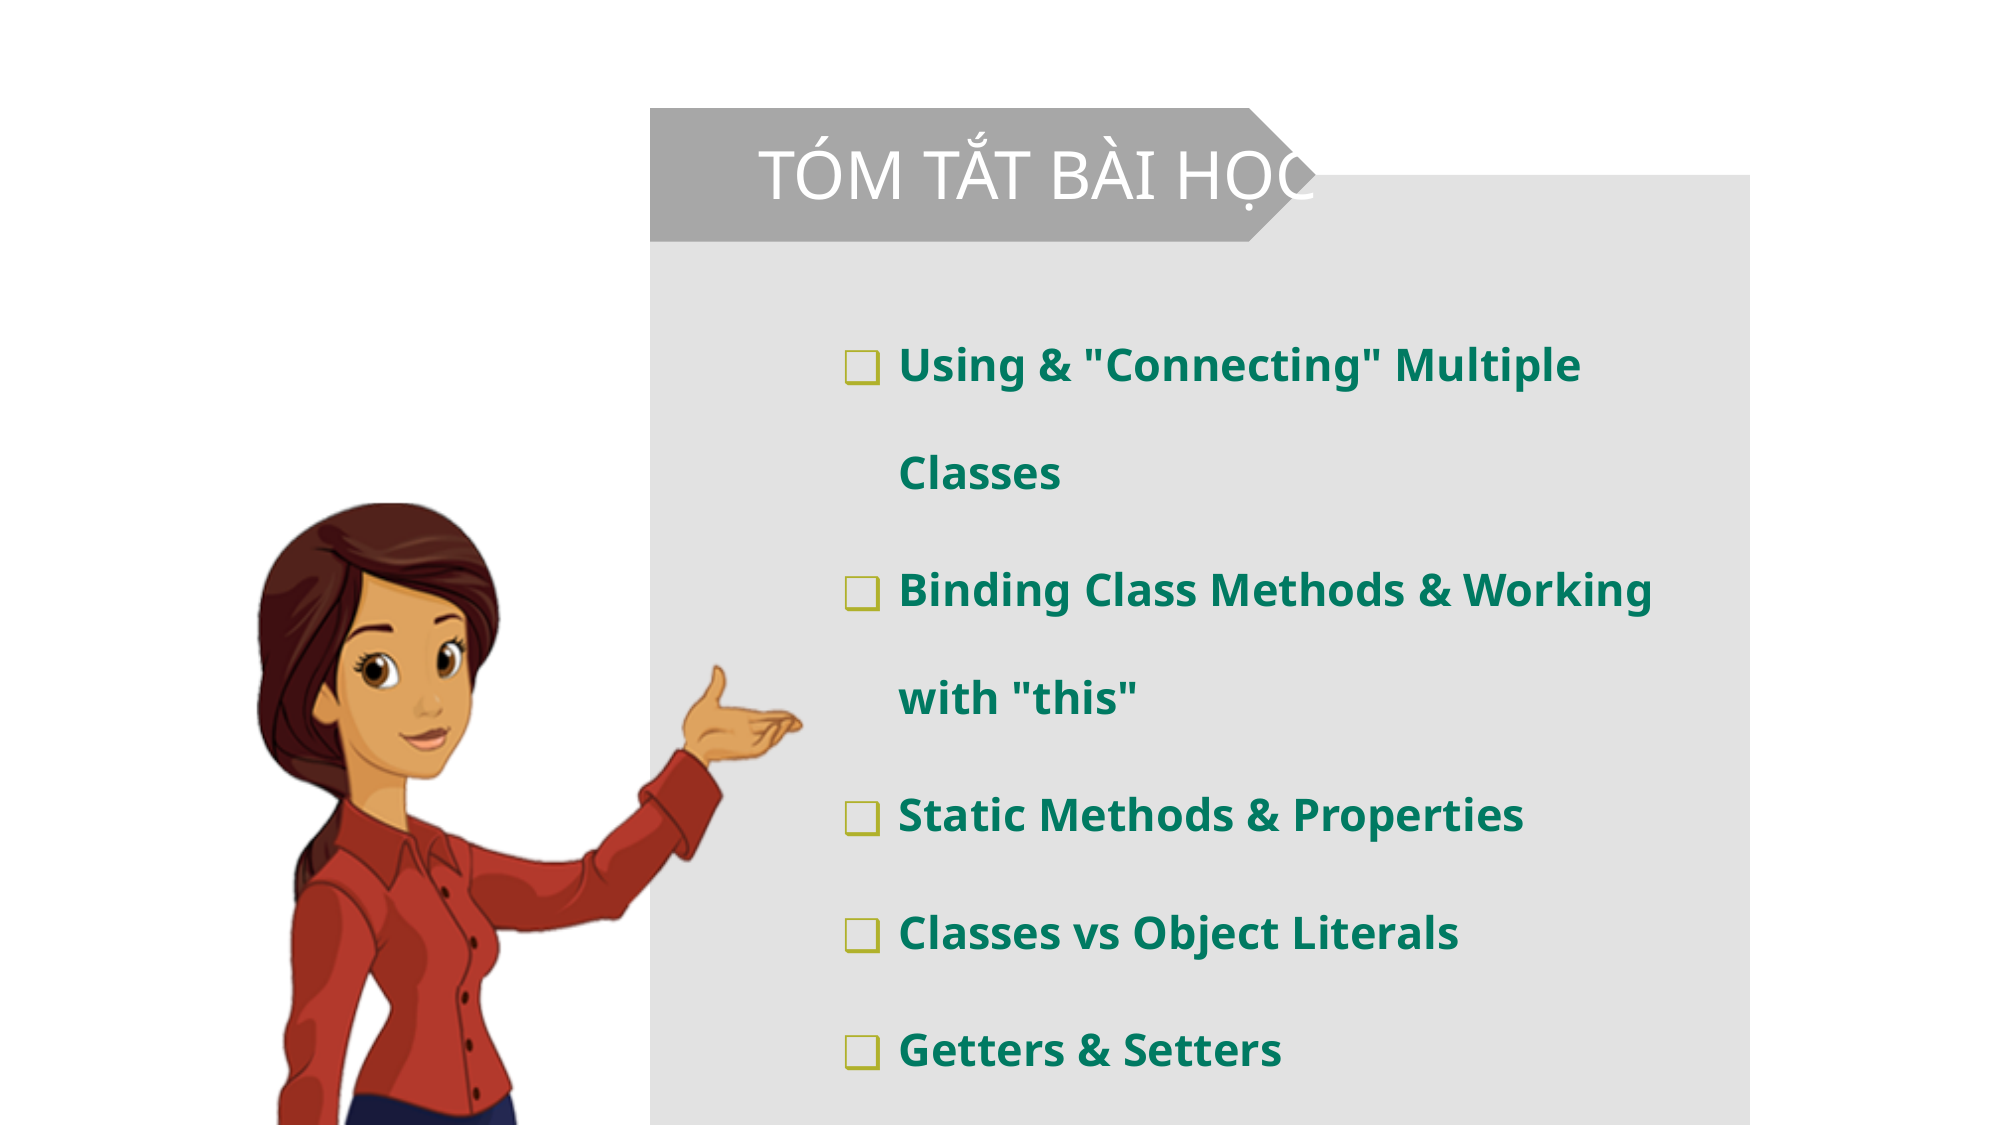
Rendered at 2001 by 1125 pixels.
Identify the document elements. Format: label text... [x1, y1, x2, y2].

text_box [650, 108, 1266, 242]
picture [249, 499, 813, 1125]
title Tóm tắt bài học [750, 124, 1358, 225]
text_box [650, 174, 1750, 1125]
list Using & "Connecting" Multiple Classes Binding Class Methods & Working with "this" Static Methods & Properties Classes vs Object Literals Getters & Setters [823, 275, 1738, 1088]
